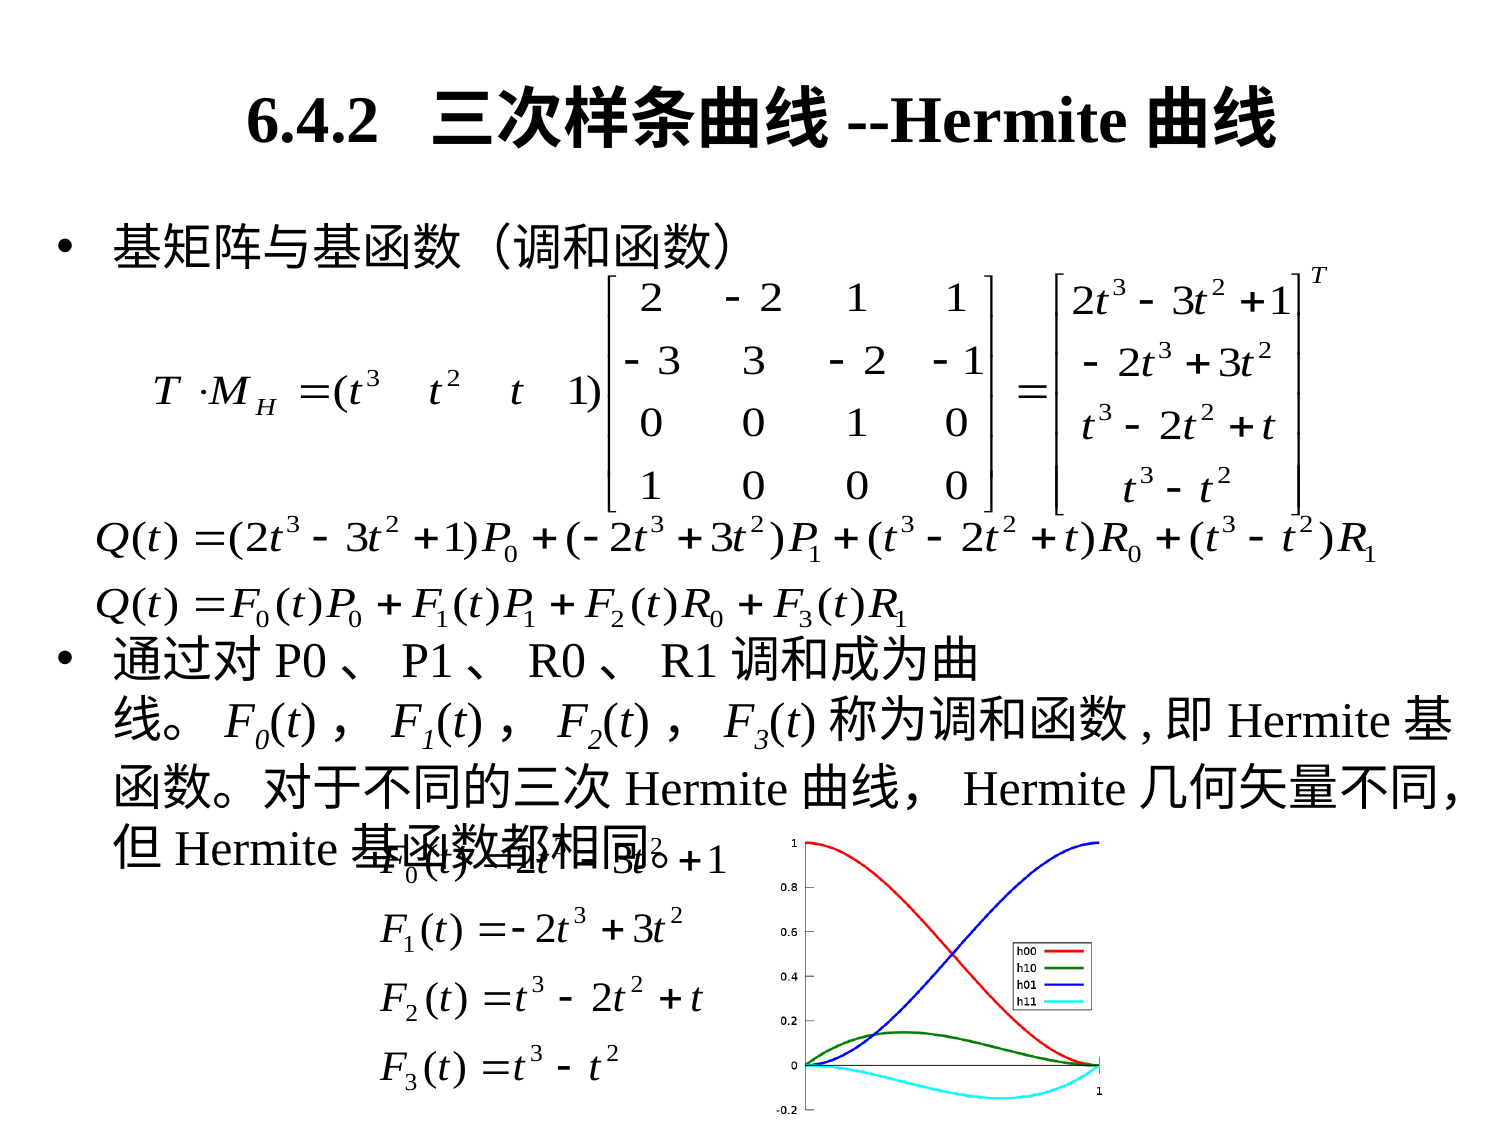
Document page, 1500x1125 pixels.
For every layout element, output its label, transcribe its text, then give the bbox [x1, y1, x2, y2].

list 基矩阵与基函数（调和函数） 通过对P0、P1、R0、R1调和成为曲线。F0(t)，F1(t)，F2(t)，F3(t)称为调和函数,即Hermite基函数。对于不同的三次Hermite曲线，Hermite几何矢量不同，但Hermite基函数都相同。 [40, 207, 1483, 972]
title 6.4.2 三次样条曲线--Hermite曲线 [112, 52, 1412, 179]
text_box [371, 827, 731, 1100]
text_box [88, 503, 1385, 639]
picture [749, 827, 1123, 1125]
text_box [147, 255, 1339, 501]
